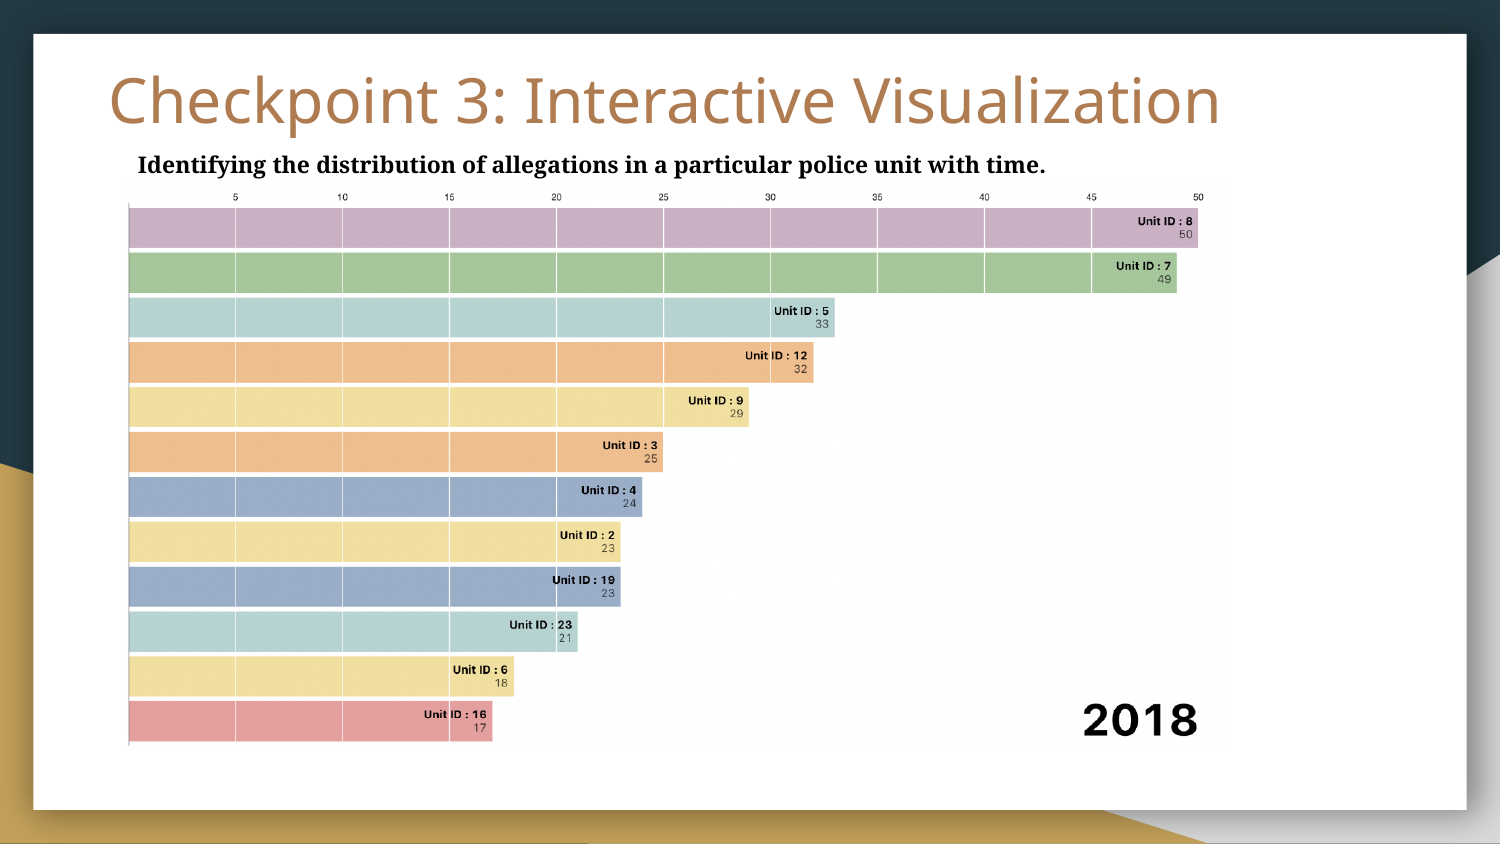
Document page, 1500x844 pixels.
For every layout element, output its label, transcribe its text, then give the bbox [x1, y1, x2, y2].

title Checkpoint 3: Interactive Visualization [93, 46, 1326, 203]
picture [122, 180, 1230, 751]
list Identifying the distribution of allegations in a particular police unit with time. [123, 130, 1313, 294]
